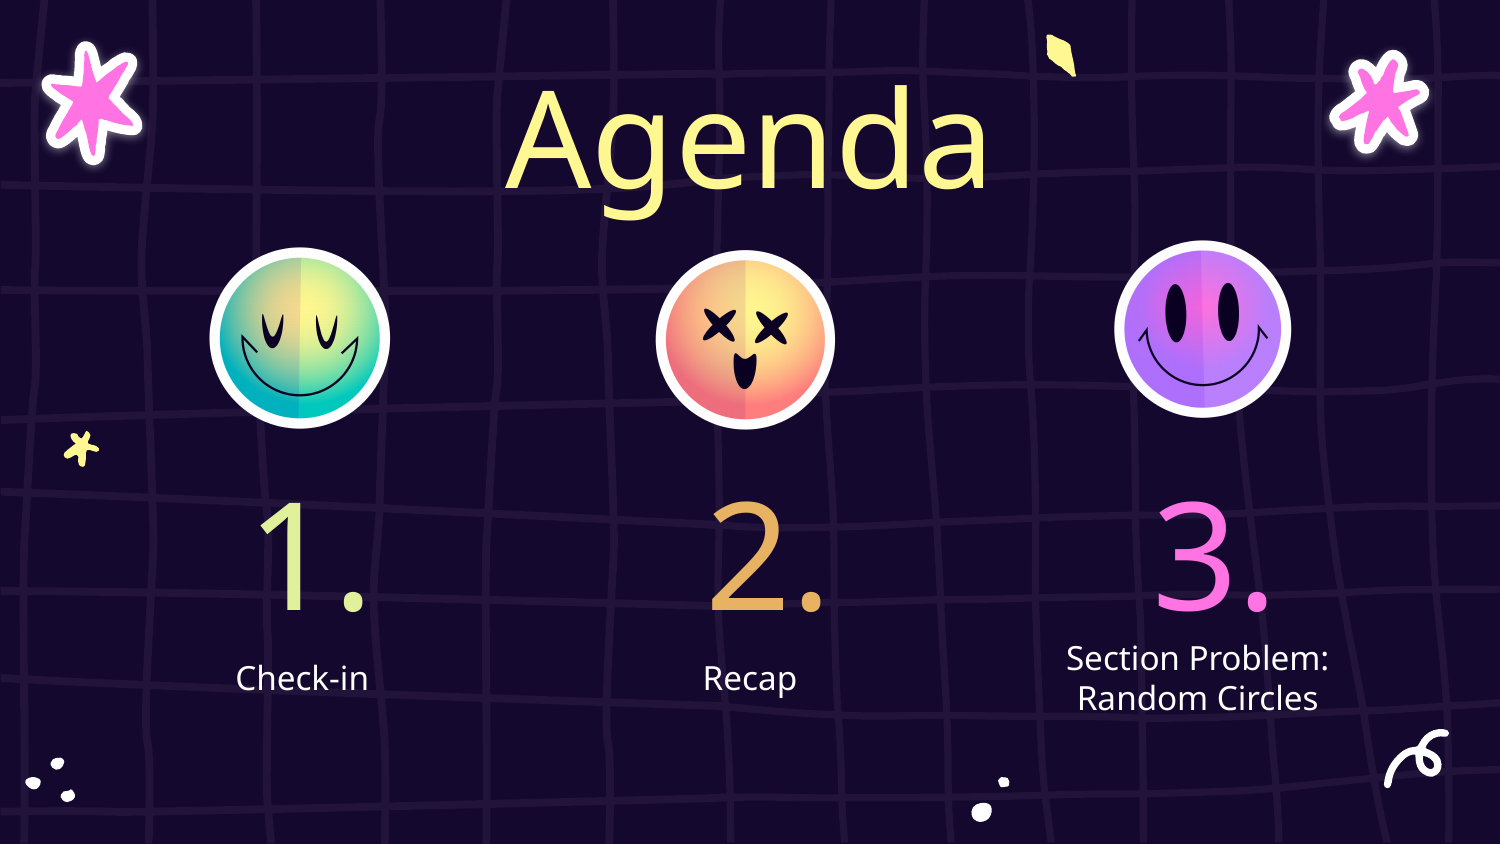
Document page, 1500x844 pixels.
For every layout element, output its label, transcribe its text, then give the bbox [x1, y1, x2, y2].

subtitle Recap [564, 627, 936, 726]
picture [1069, 202, 1336, 470]
title Agenda [118, 38, 1382, 167]
subtitle Check-in [116, 627, 488, 726]
title 3. [1029, 473, 1401, 628]
title 2. [583, 473, 954, 628]
picture [173, 214, 432, 474]
picture [634, 220, 867, 453]
subtitle Section Problem: Random Circles [1012, 627, 1384, 726]
title 1. [125, 473, 497, 628]
